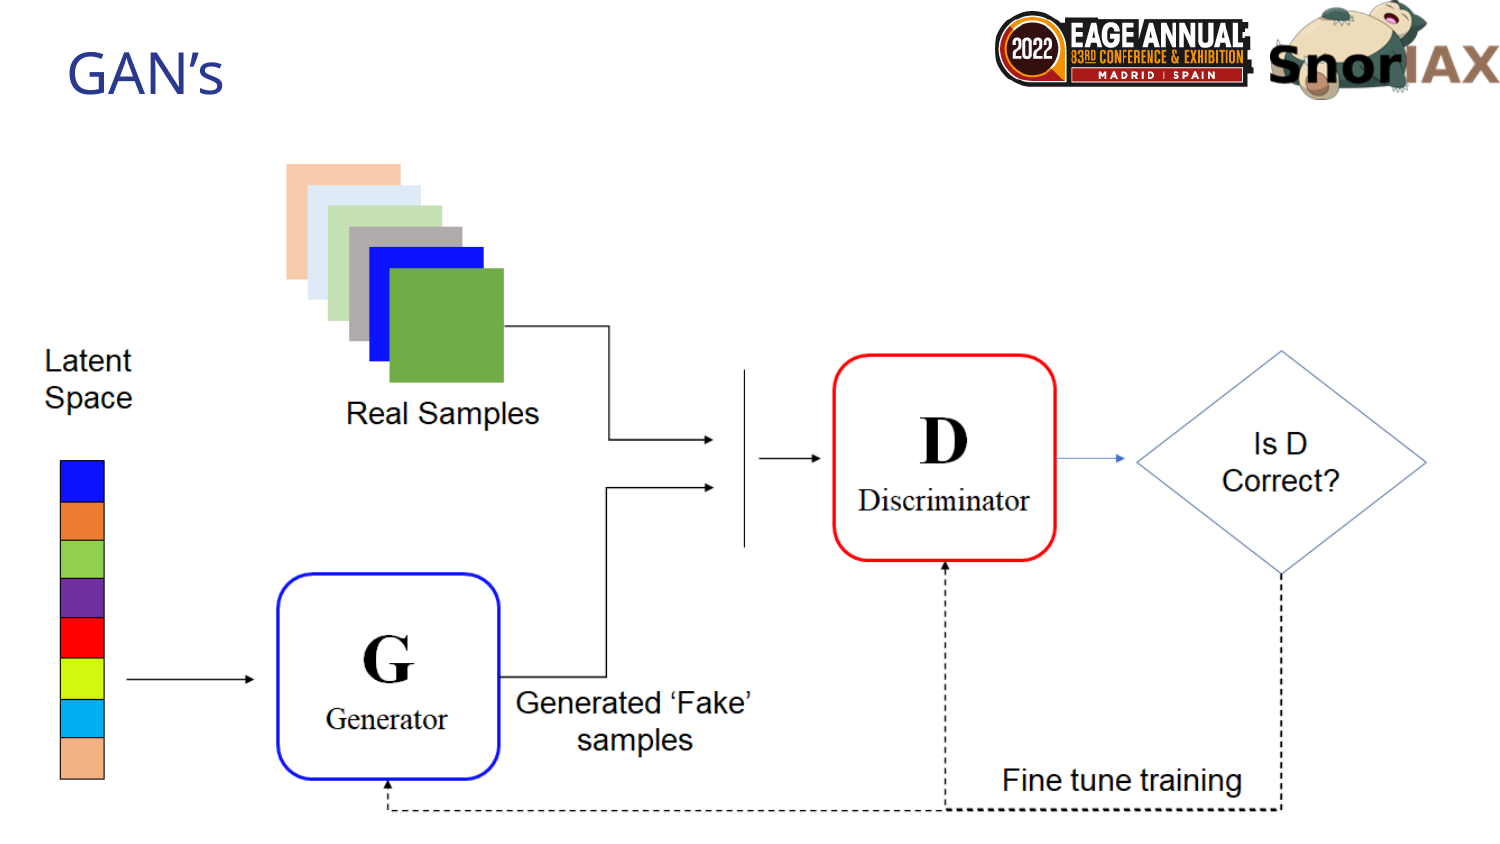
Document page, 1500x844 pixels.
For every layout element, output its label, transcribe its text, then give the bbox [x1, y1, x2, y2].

title GAN’s [51, 21, 1449, 122]
picture [24, 164, 1429, 819]
picture [970, 0, 1500, 110]
